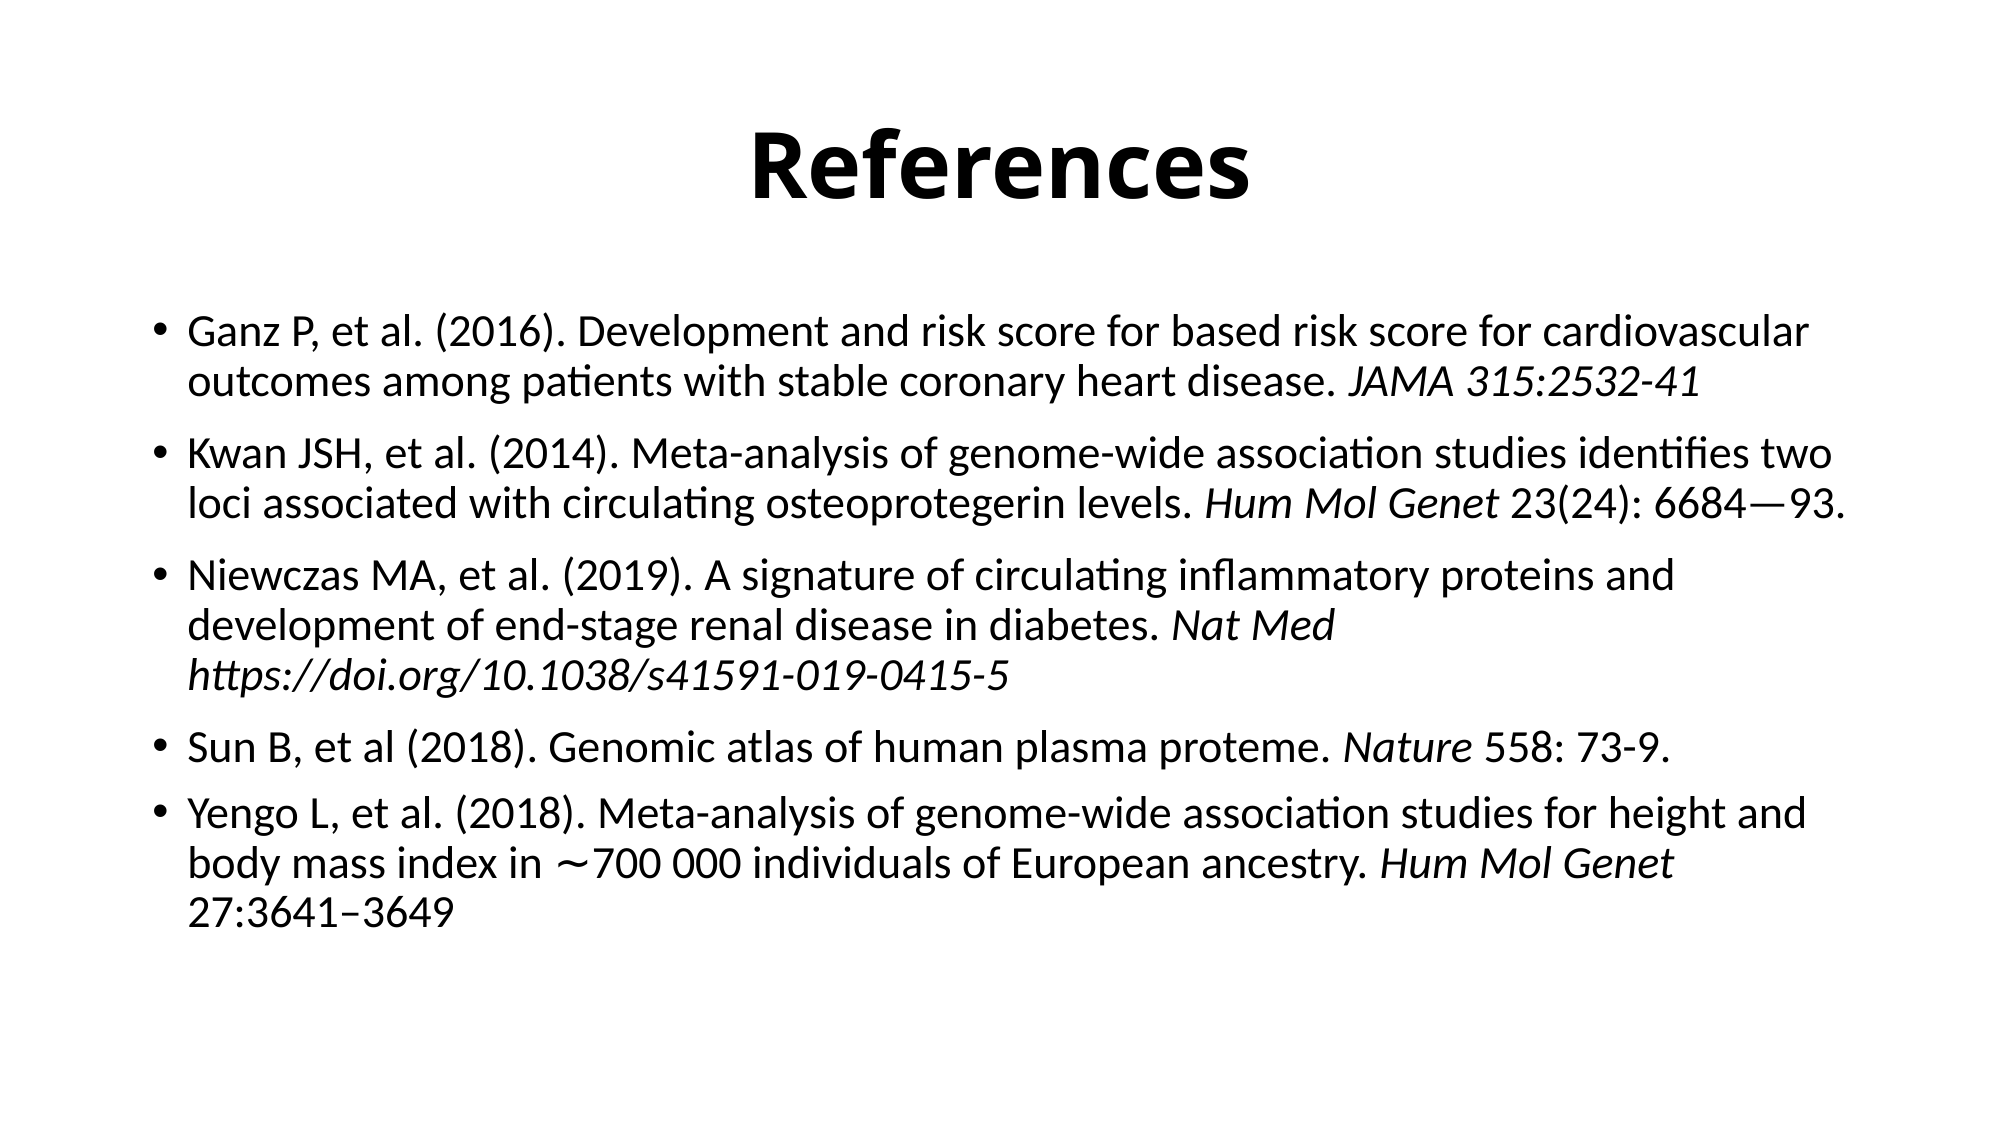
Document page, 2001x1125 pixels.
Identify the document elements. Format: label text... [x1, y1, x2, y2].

list Ganz P, et al. (2016). Development and risk score for based risk score for cardiovascular outcomes among patients with stable coronary heart disease. JAMA 315:2532-41 Kwan JSH, et al. (2014). Meta-analysis of genome-wide association studies identifies two loci associated with circulating osteoprotegerin levels. Hum Mol Genet 23(24): 6684—93. Niewczas MA, et al. (2019). A signature of circulating inflammatory proteins and development of end-stage renal disease in diabetes. Nat Med https://doi.org/10.1038/s41591-019-0415-5 Sun B, et al (2018). Genomic atlas of human plasma proteme. Nature 558: 73-9. Yengo L, et al. (2018). Meta-analysis of genome-wide association studies for height and body mass index in ∼700 000 individuals of European ancestry. Hum Mol Genet 27:3641–3649 [137, 299, 1863, 1014]
title References [137, 59, 1863, 278]
